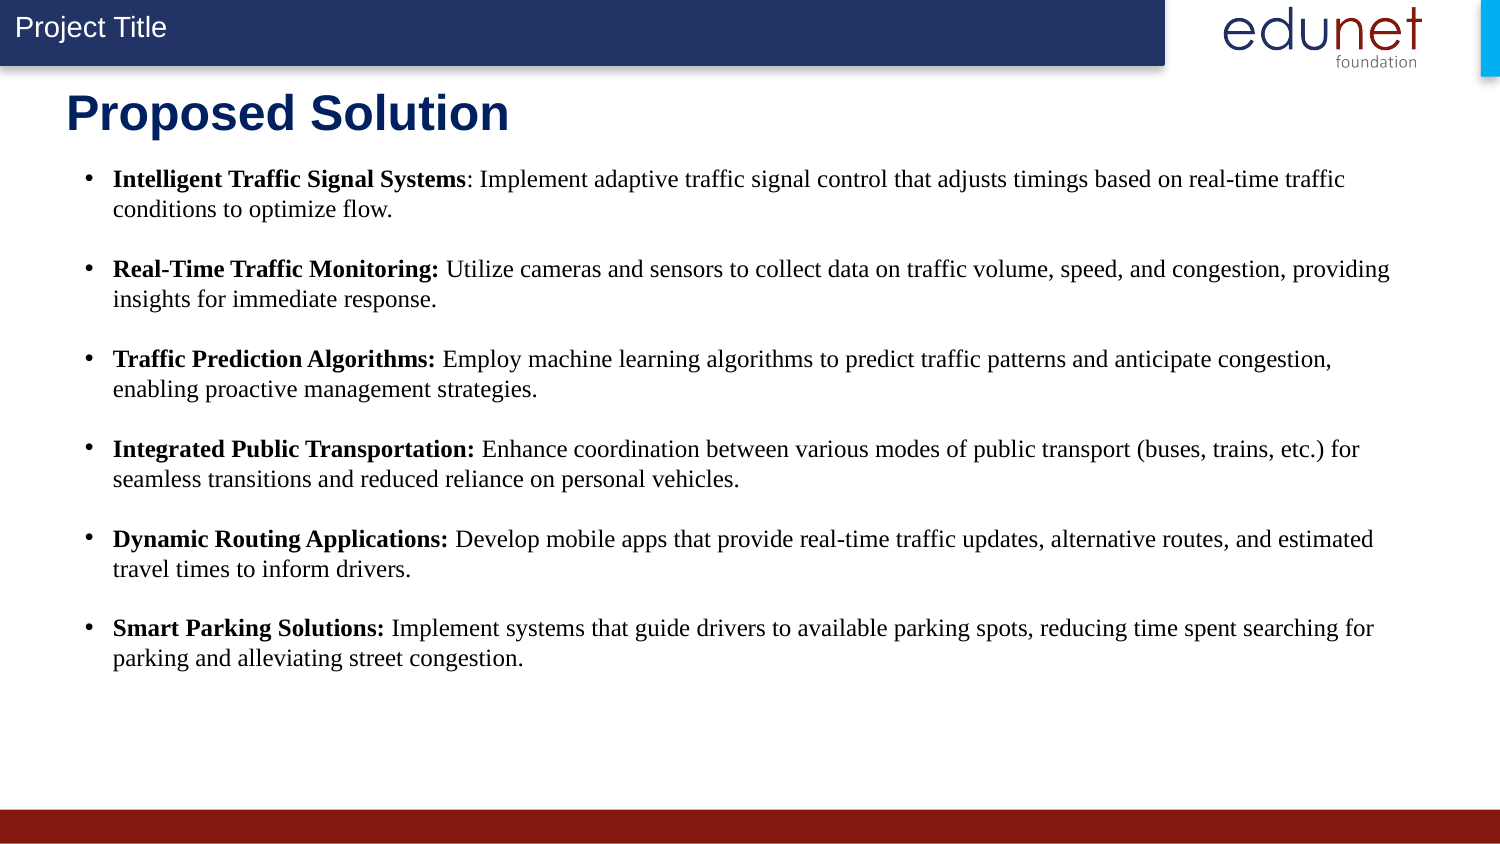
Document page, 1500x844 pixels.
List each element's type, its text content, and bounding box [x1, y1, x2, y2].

title Proposed Solution [51, 72, 750, 142]
picture [1219, 4, 1424, 72]
text_box Intelligent Traffic Signal Systems: Implement adaptive traffic signal control that adjusts timings based on real-time traffic conditions to optimize flow. Real-Time Traffic Monitoring: Utilize cameras and sensors to collect data on traffic volume, speed, and congestion, providing insights for immediate response. Traffic Prediction Algorithms: Employ machine learning algorithms to predict traffic patterns and anticipate congestion, enabling proactive management strategies. Integrated Public Transportation: Enhance coordination between various modes of public transport (buses, trains, etc.) for seamless transitions and reduced reliance on personal vehicles. Dynamic Routing Applications: Develop mobile apps that provide real-time traffic updates, alternative routes, and estimated travel times to inform drivers. Smart Parking Solutions: Implement systems that guide drivers to available parking spots, reducing time spent searching for parking and alleviating street congestion. [69, 155, 1434, 818]
